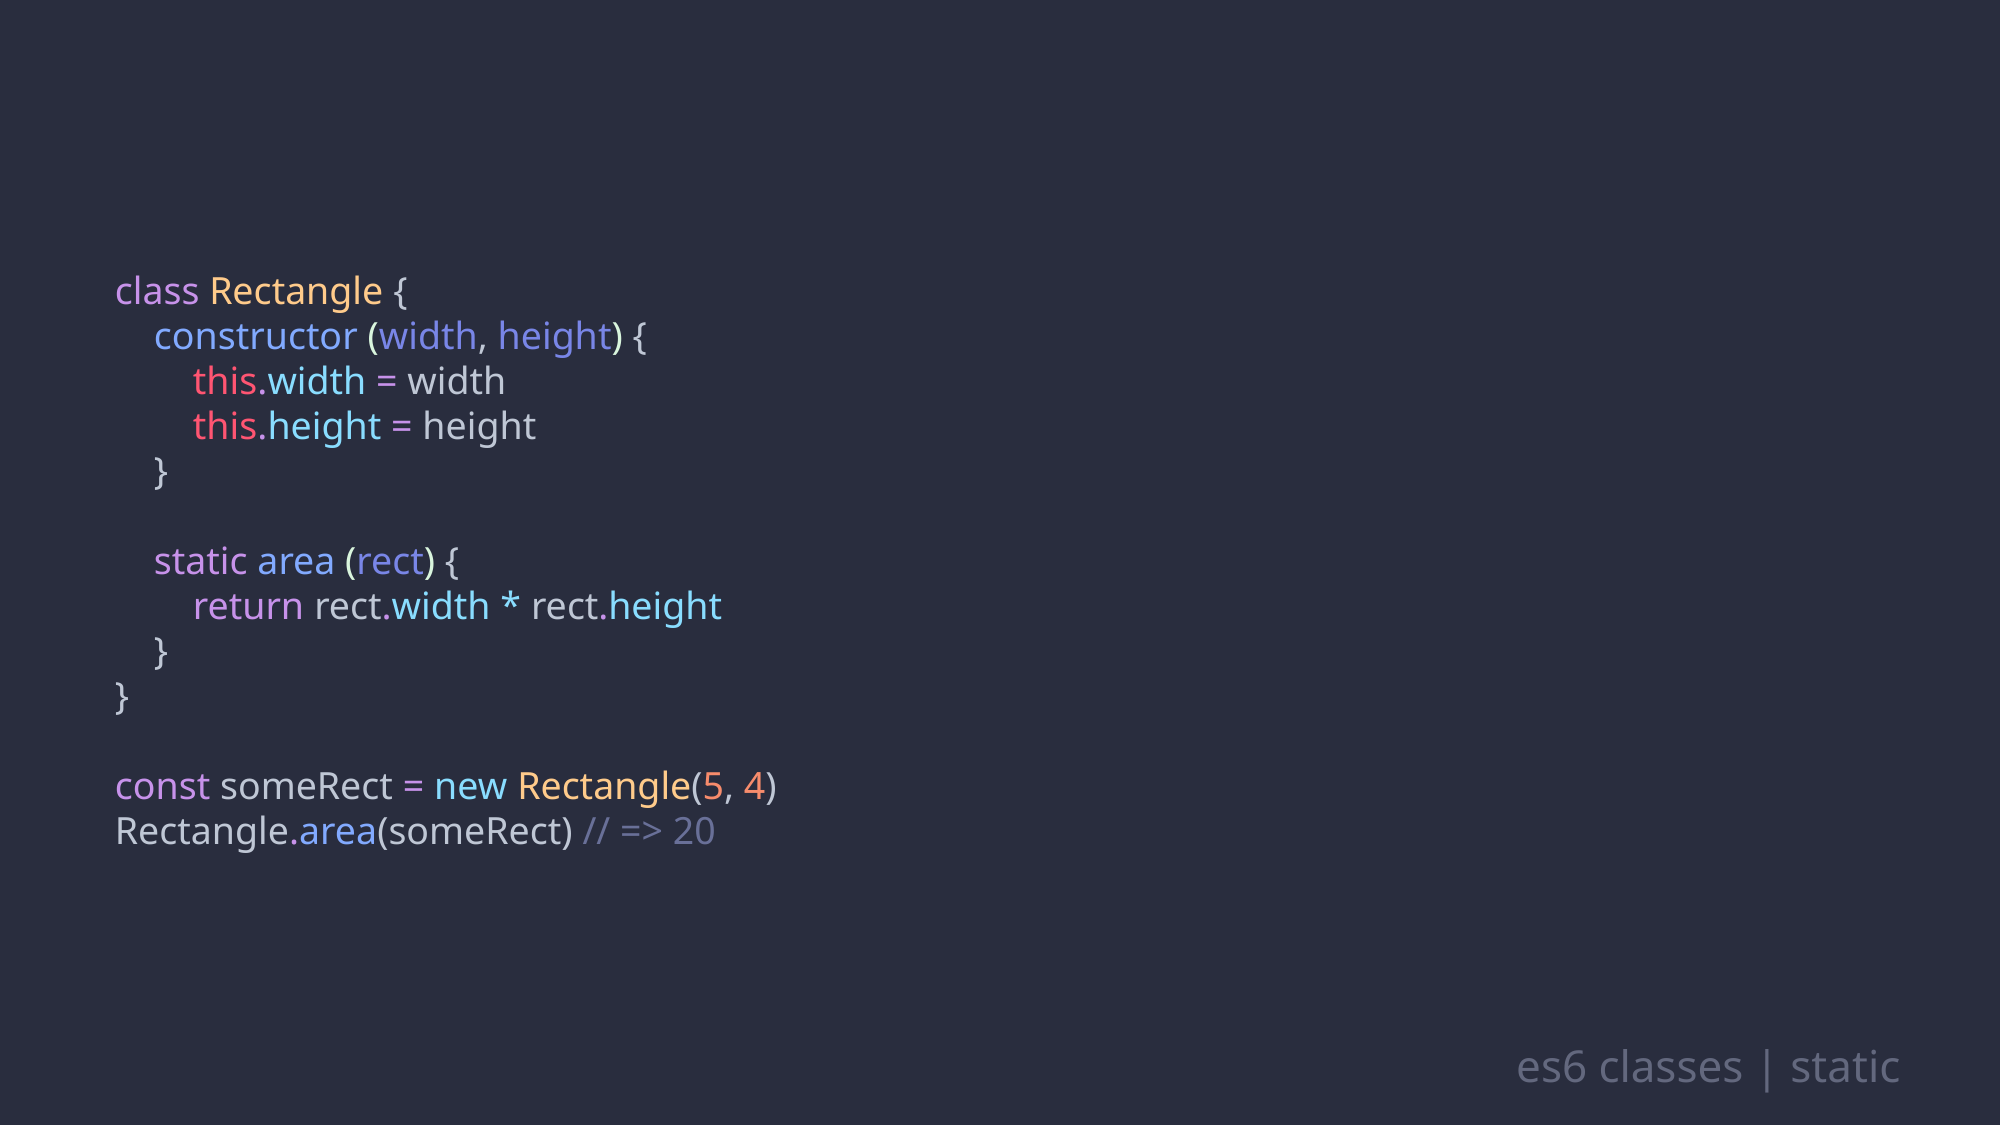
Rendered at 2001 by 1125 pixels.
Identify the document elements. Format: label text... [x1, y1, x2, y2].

text_box class Rectangle { constructor (width, height) { this.width = width this.height = height } static area (rect) { return rect.width * rect.height } } const someRect = new Rectangle(5, 4) Rectangle.area(someRect) // => 20 [100, 259, 1221, 860]
list es6 classes | static [100, 1037, 1901, 1100]
